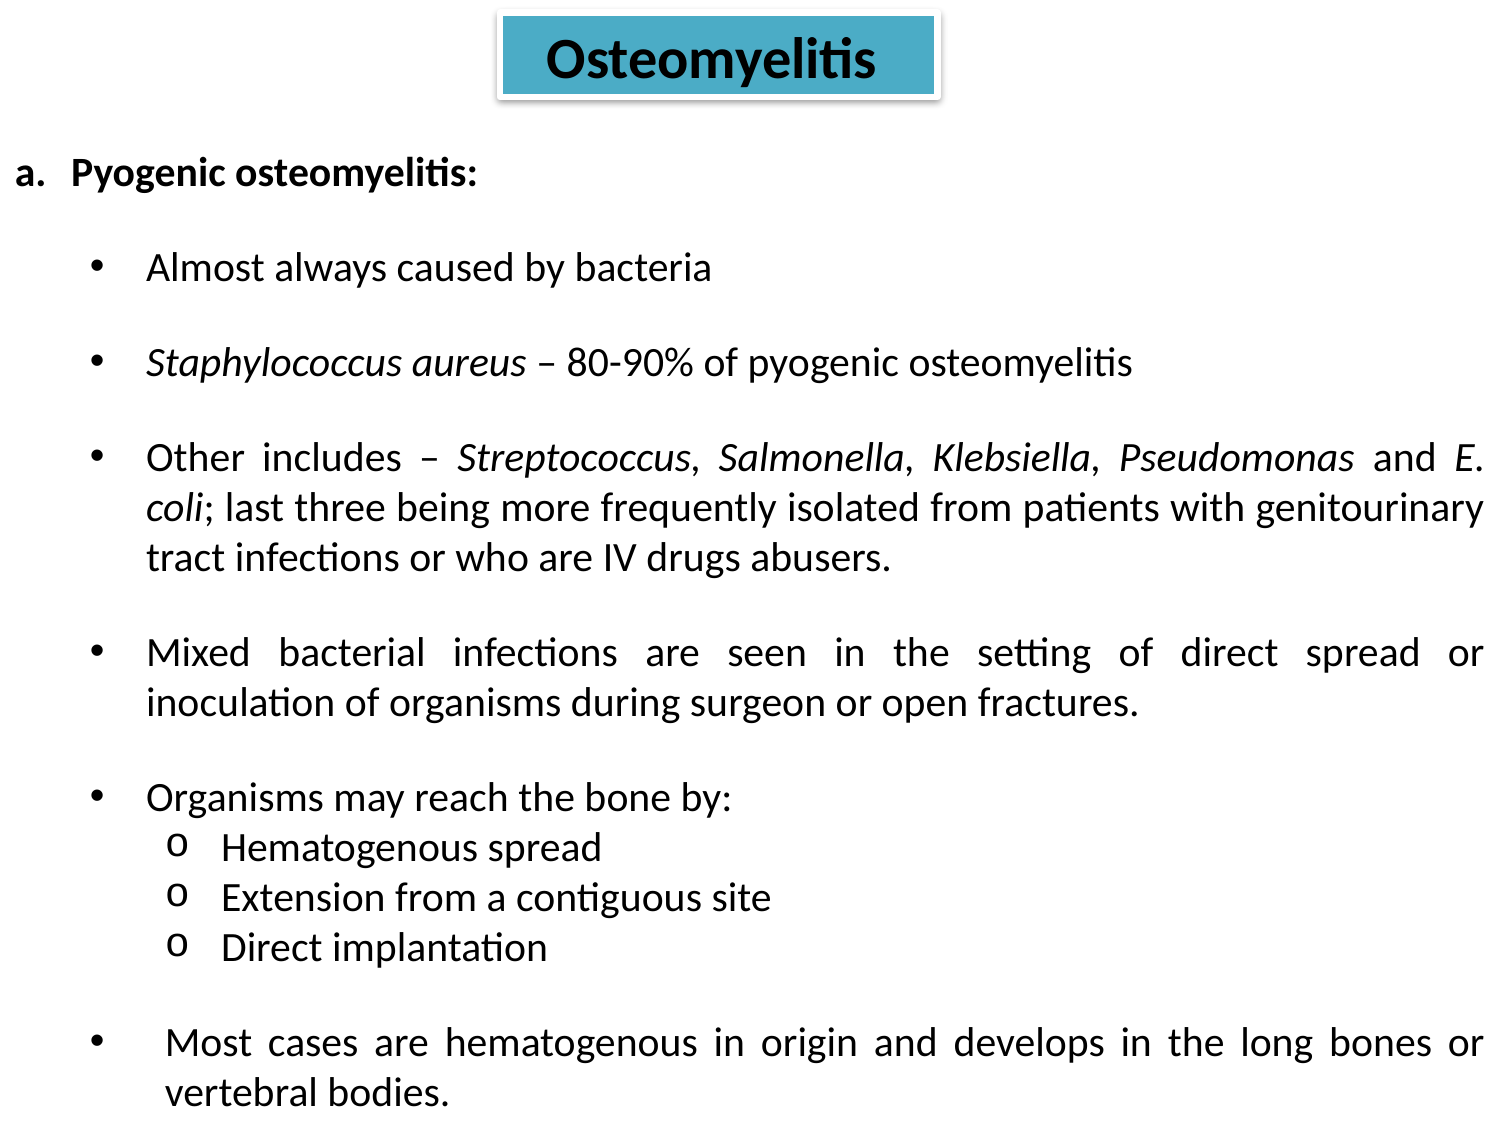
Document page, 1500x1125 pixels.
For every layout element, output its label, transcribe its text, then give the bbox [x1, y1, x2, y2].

text_box Osteomyelitis [497, 9, 941, 100]
text_box Pyogenic osteomyelitis: Almost always caused by bacteria Staphylococcus aureus – 80-90% of pyogenic osteomyelitis Other includes – Streptococcus, Salmonella, Klebsiella, Pseudomonas and E. coli; last three being more frequently isolated from patients with genitourinary tract infections or who are IV drugs abusers. Mixed bacterial infections are seen in the setting of direct spread or inoculation of organisms during surgeon or open fractures. Organisms may reach the bone by: Hematogenous spread Extension from a contiguous site Direct implantation Most cases are hematogenous in origin and develops in the long bones or vertebral bodies. [0, 137, 1500, 1123]
